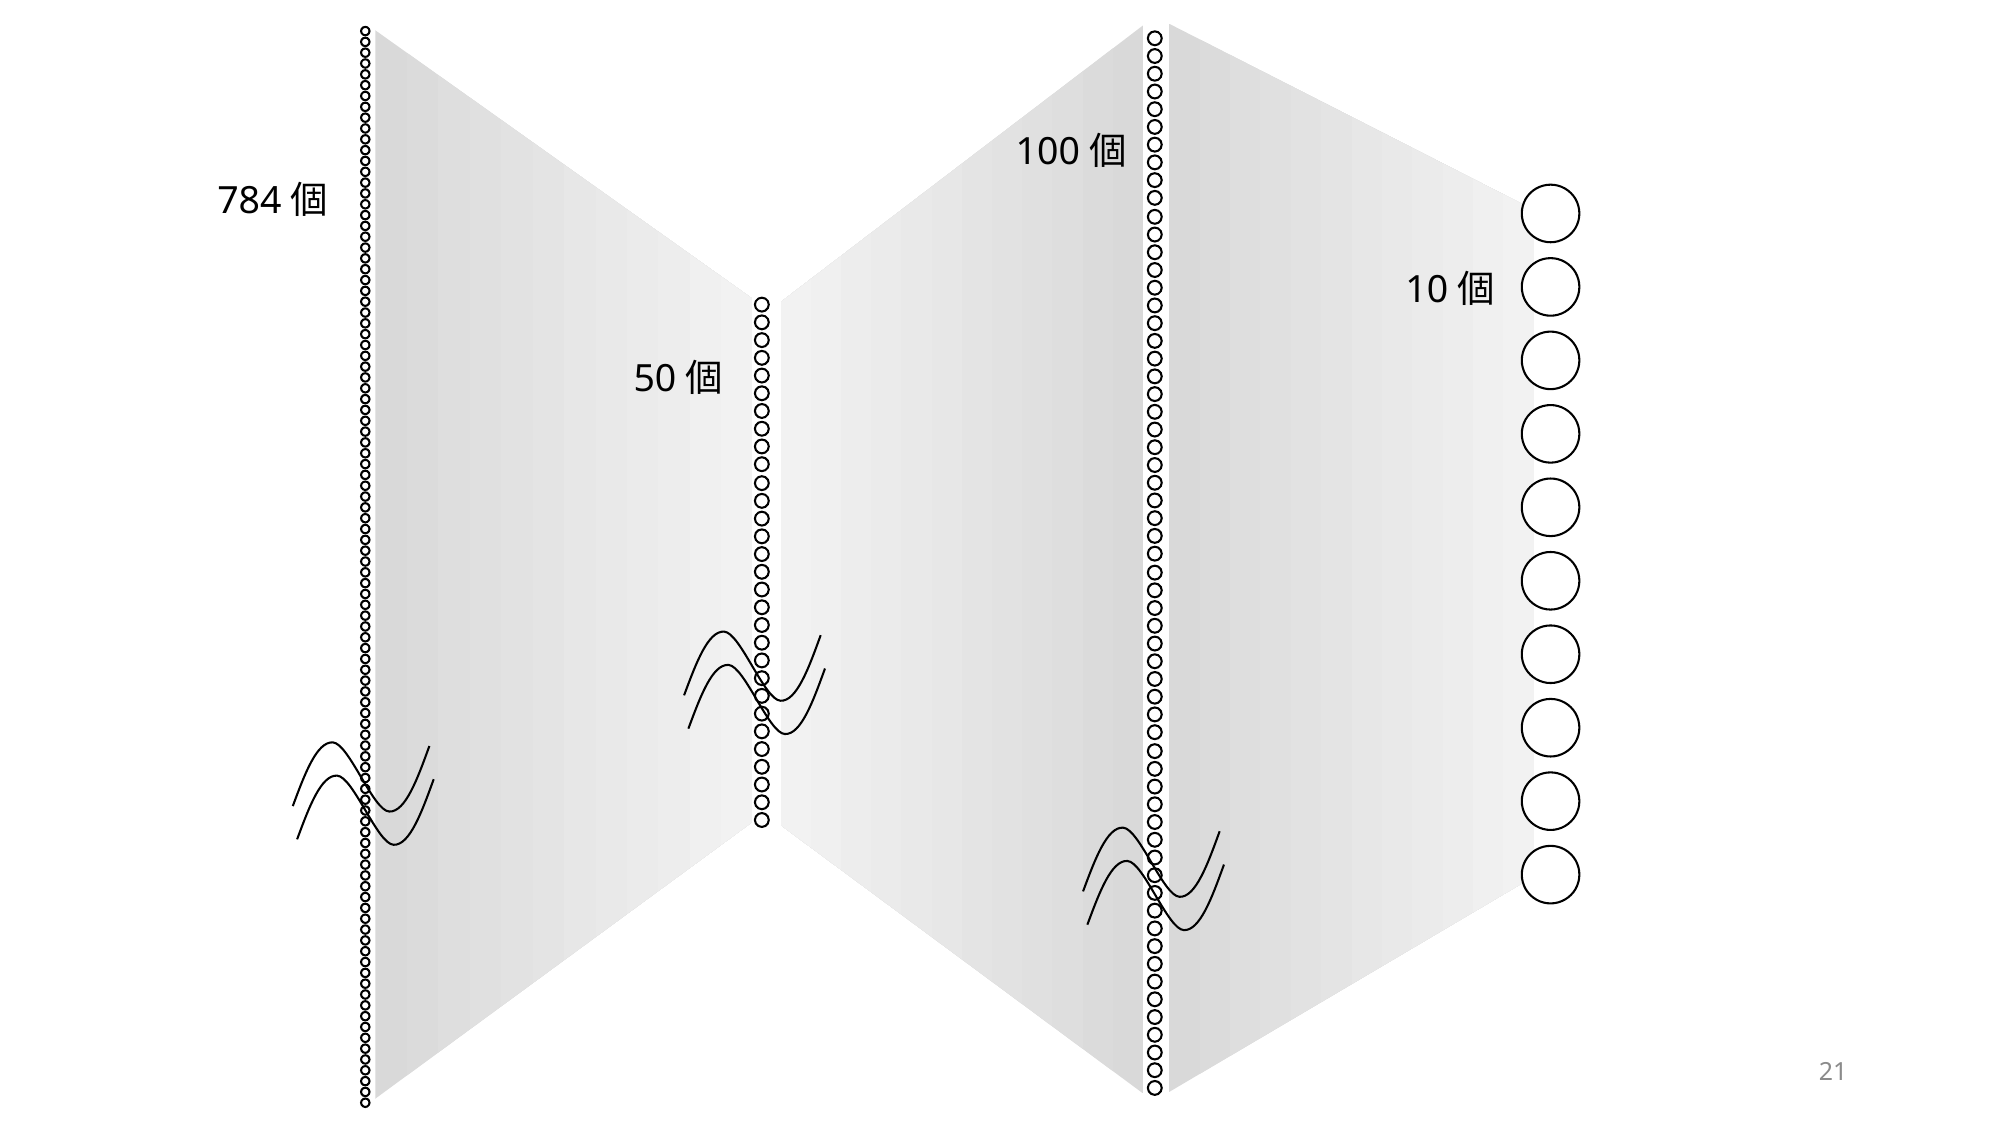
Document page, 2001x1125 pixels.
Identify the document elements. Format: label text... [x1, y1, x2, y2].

text_box [359, 891, 371, 902]
text_box [359, 469, 371, 480]
text_box [359, 664, 371, 676]
text_box 50個 [618, 346, 738, 406]
text_box [359, 274, 371, 285]
text_box [359, 848, 371, 859]
text_box [359, 199, 371, 210]
text_box [359, 242, 371, 253]
text_box [359, 523, 371, 534]
text_box [359, 426, 371, 437]
text_box [359, 935, 371, 946]
text_box [359, 512, 371, 524]
text_box [359, 567, 371, 578]
text_box [359, 350, 371, 361]
text_box [359, 902, 371, 913]
text_box [359, 913, 371, 924]
text_box [359, 653, 371, 664]
text_box [359, 978, 371, 989]
text_box [359, 1054, 371, 1065]
text_box [359, 372, 371, 383]
text_box [359, 967, 371, 978]
text_box [359, 90, 371, 101]
text_box [359, 880, 371, 892]
text_box [359, 545, 371, 556]
text_box [359, 642, 371, 654]
text_box [359, 870, 371, 881]
text_box [359, 945, 371, 957]
text_box [359, 383, 371, 394]
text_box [292, 742, 434, 845]
text_box [359, 1097, 371, 1109]
text_box [359, 123, 371, 134]
text_box [359, 447, 371, 459]
text_box [359, 112, 371, 123]
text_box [1147, 931, 1162, 1095]
text_box 784個 [202, 169, 343, 229]
text_box [359, 25, 371, 36]
text_box [359, 480, 371, 491]
text_box [359, 989, 371, 1000]
text_box [359, 47, 371, 58]
text_box [359, 79, 371, 91]
text_box [359, 1086, 371, 1097]
text_box [359, 1032, 371, 1043]
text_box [1521, 184, 1580, 904]
text_box [359, 686, 371, 697]
text_box [359, 696, 371, 708]
text_box [359, 859, 371, 870]
text_box [359, 1010, 371, 1022]
text_box [359, 393, 371, 404]
text_box [359, 599, 371, 610]
text_box [359, 437, 371, 448]
text_box [359, 1043, 371, 1054]
text_box [359, 144, 371, 155]
text_box [359, 675, 371, 686]
text_box [359, 231, 371, 242]
text_box [359, 318, 371, 329]
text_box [684, 631, 825, 735]
text_box [359, 707, 371, 718]
text_box [359, 458, 371, 469]
text_box [359, 263, 371, 275]
text_box [359, 188, 371, 199]
text_box [359, 134, 371, 145]
text_box [359, 220, 371, 231]
text_box [359, 177, 371, 188]
text_box [359, 296, 371, 307]
text_box [359, 253, 371, 264]
text_box [779, 23, 1145, 1096]
text_box [359, 209, 371, 220]
text_box [359, 534, 371, 545]
text_box [359, 1021, 371, 1032]
text_box [359, 101, 371, 112]
text_box [359, 155, 371, 166]
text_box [1147, 31, 1162, 561]
text_box 10個 [1390, 258, 1510, 318]
text_box [359, 1064, 371, 1076]
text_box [1082, 827, 1224, 931]
text_box [359, 729, 371, 740]
text_box [359, 58, 371, 69]
text_box [374, 28, 754, 1101]
text_box [359, 285, 371, 296]
text_box [1168, 22, 1521, 1094]
text_box [359, 328, 371, 340]
text_box [359, 718, 371, 729]
text_box [359, 166, 371, 177]
text_box [359, 1075, 371, 1086]
text_box [359, 404, 371, 415]
text_box [359, 502, 371, 513]
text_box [754, 735, 769, 827]
text_box [359, 924, 371, 935]
text_box [359, 956, 371, 967]
text_box [359, 339, 371, 350]
text_box [359, 621, 371, 632]
text_box [359, 307, 371, 318]
text_box [359, 588, 371, 599]
text_box [359, 632, 371, 643]
text_box 100個 [1000, 119, 1142, 180]
text_box [359, 415, 371, 426]
slide_number 21 [1412, 1042, 1863, 1103]
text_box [754, 297, 769, 631]
text_box [359, 69, 371, 80]
text_box [359, 361, 371, 372]
text_box [359, 491, 371, 502]
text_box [1147, 565, 1162, 827]
text_box [359, 610, 371, 621]
text_box [359, 1000, 371, 1011]
text_box [359, 577, 371, 589]
text_box [359, 556, 371, 567]
text_box [359, 36, 371, 47]
